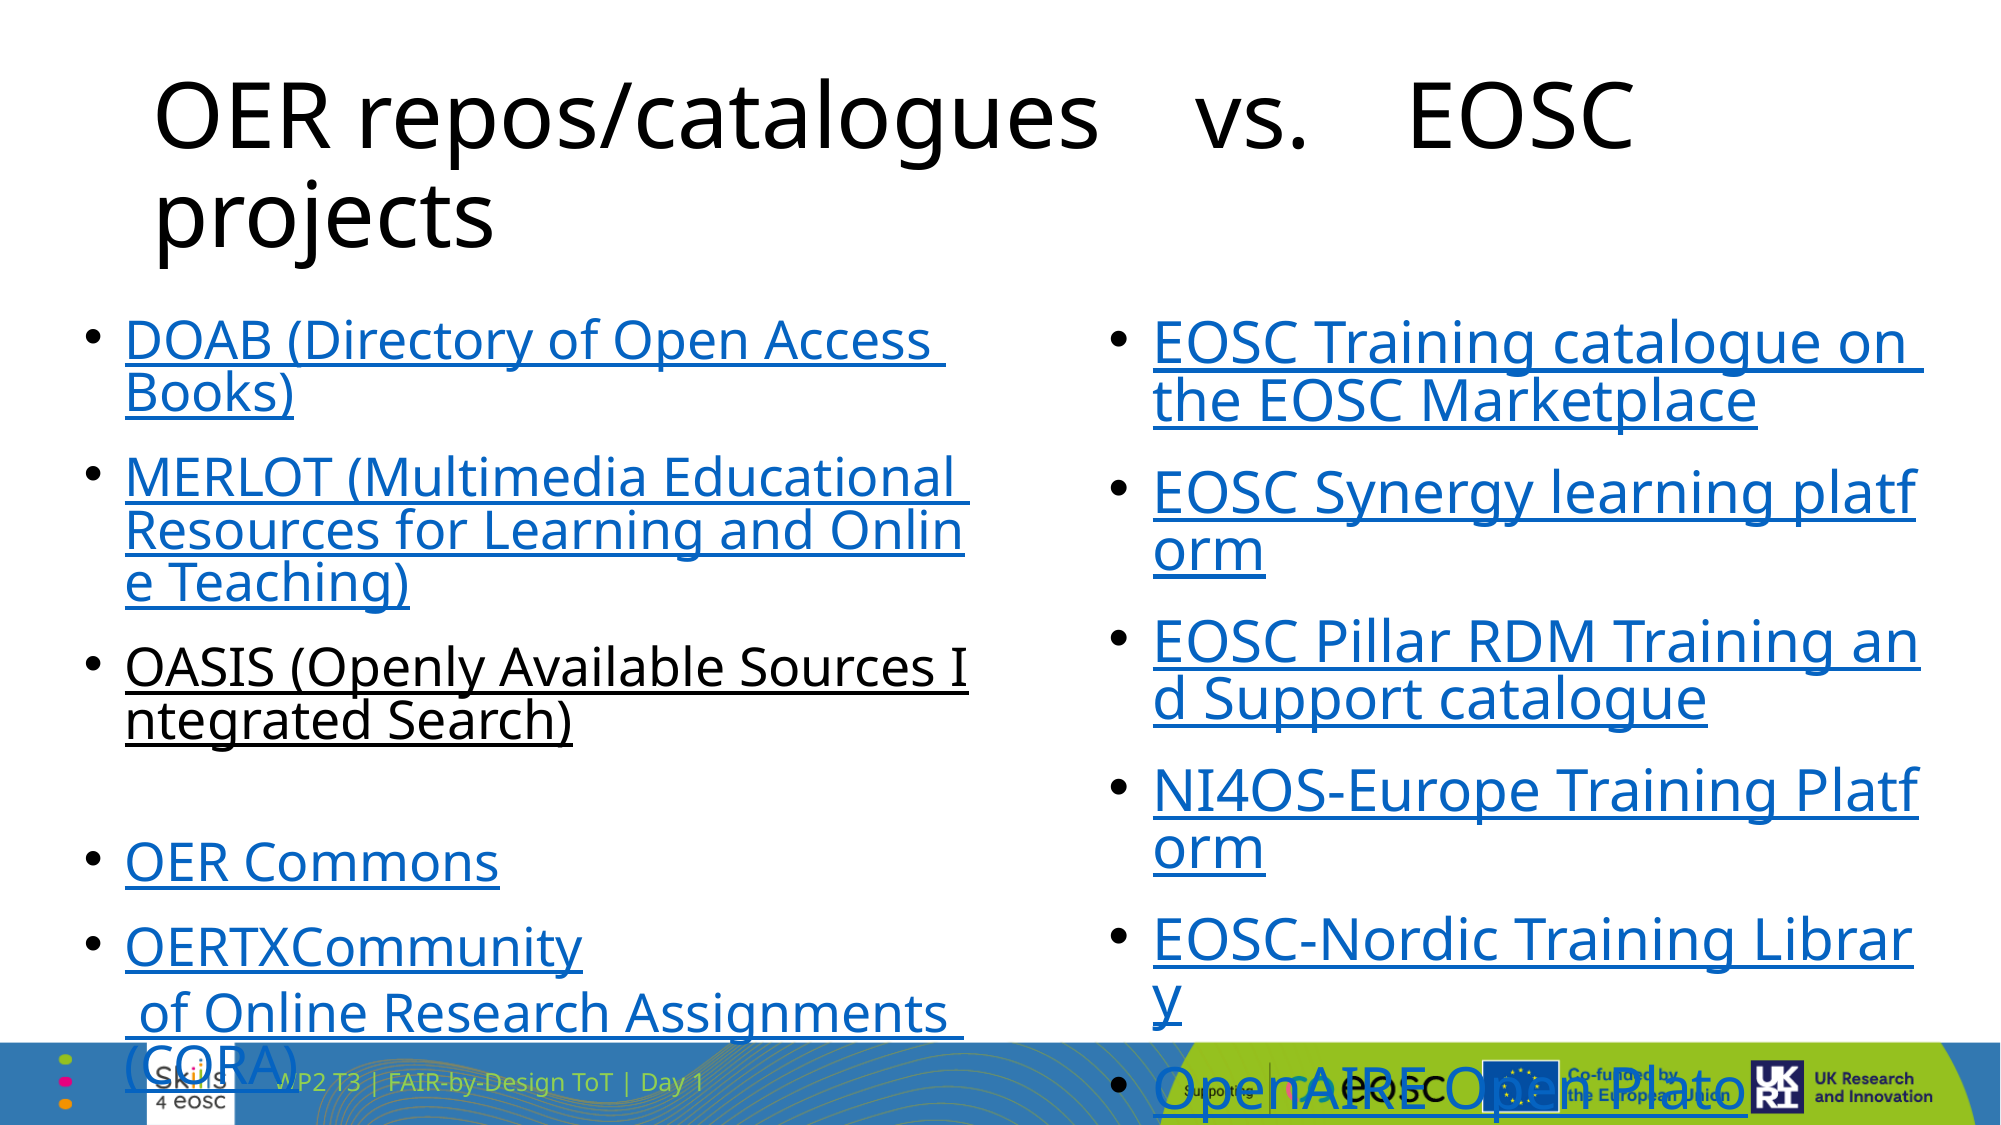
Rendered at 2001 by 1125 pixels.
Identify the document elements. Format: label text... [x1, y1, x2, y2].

list DOAB (Directory of Open Access Books) MERLOT (Multimedia Educational Resources for Learning and Online Teaching) OASIS (Openly Available Sources Integrated Search) OER Commons OERTXCommunity of Online Research Assignments (CORA) GALILEO Open Learning Materials FORRT (Framework for Open and Reproducible Research Training) [68, 299, 988, 1014]
footer WP2 T3 | FAIR-by-Design ToT | Day 1 [258, 1052, 1140, 1112]
picture [0, 0, 2001, 1125]
title OER repos/catalogues vs. EOSC projects [137, 59, 1863, 278]
list EOSC Training catalogue on the EOSC Marketplace EOSC Synergy learning platform EOSC Pillar RDM Training and Support catalogue NI4OS-Europe Training Platform EOSC-Nordic Training Library OpenAIRE Open Plato Elixir Training Platform [1093, 299, 1944, 1014]
